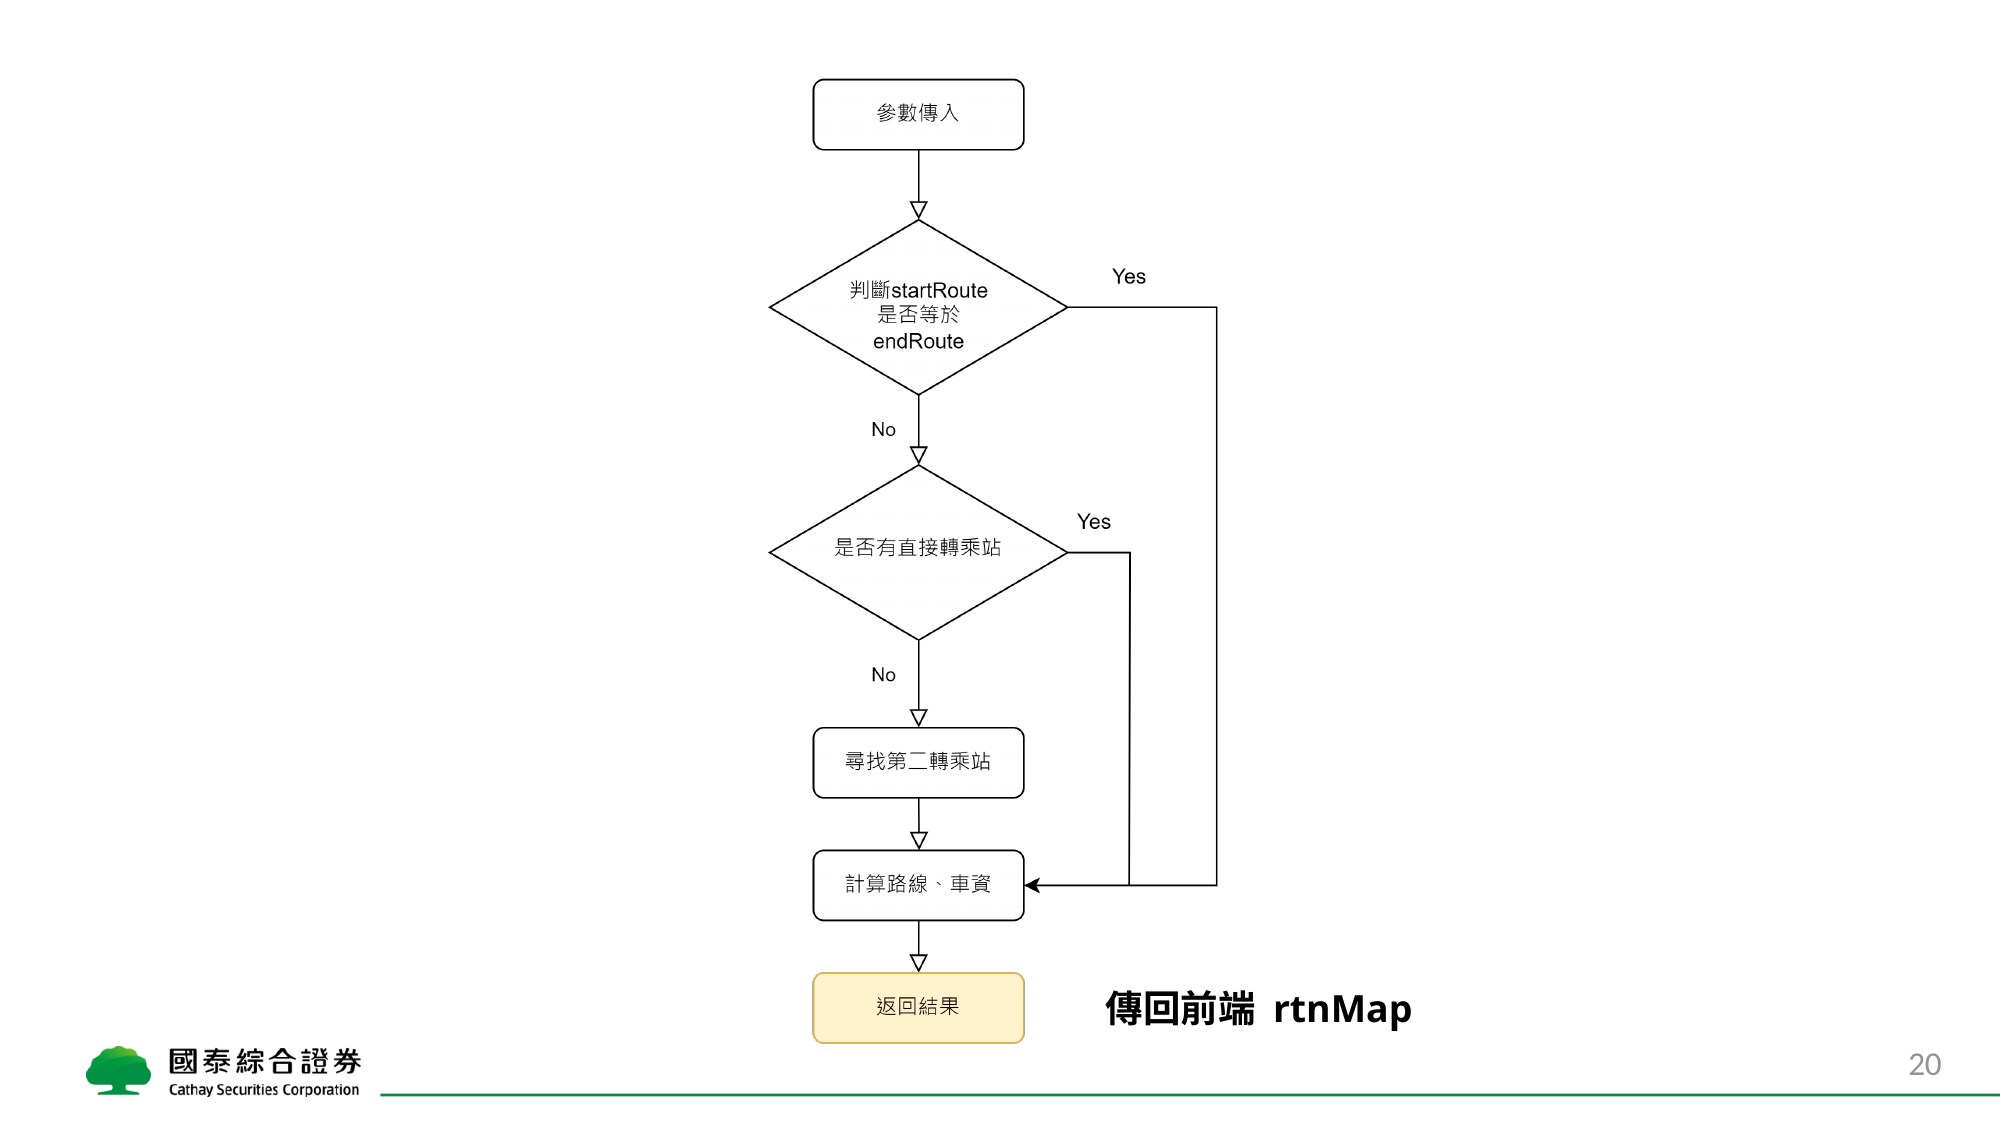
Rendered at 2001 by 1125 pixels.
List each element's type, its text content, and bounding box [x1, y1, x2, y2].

text_box 傳回前端 rtnMap [1254, 977, 1428, 1038]
slide_number 20 [1893, 1031, 2000, 1094]
picture [86, 61, 2000, 1097]
